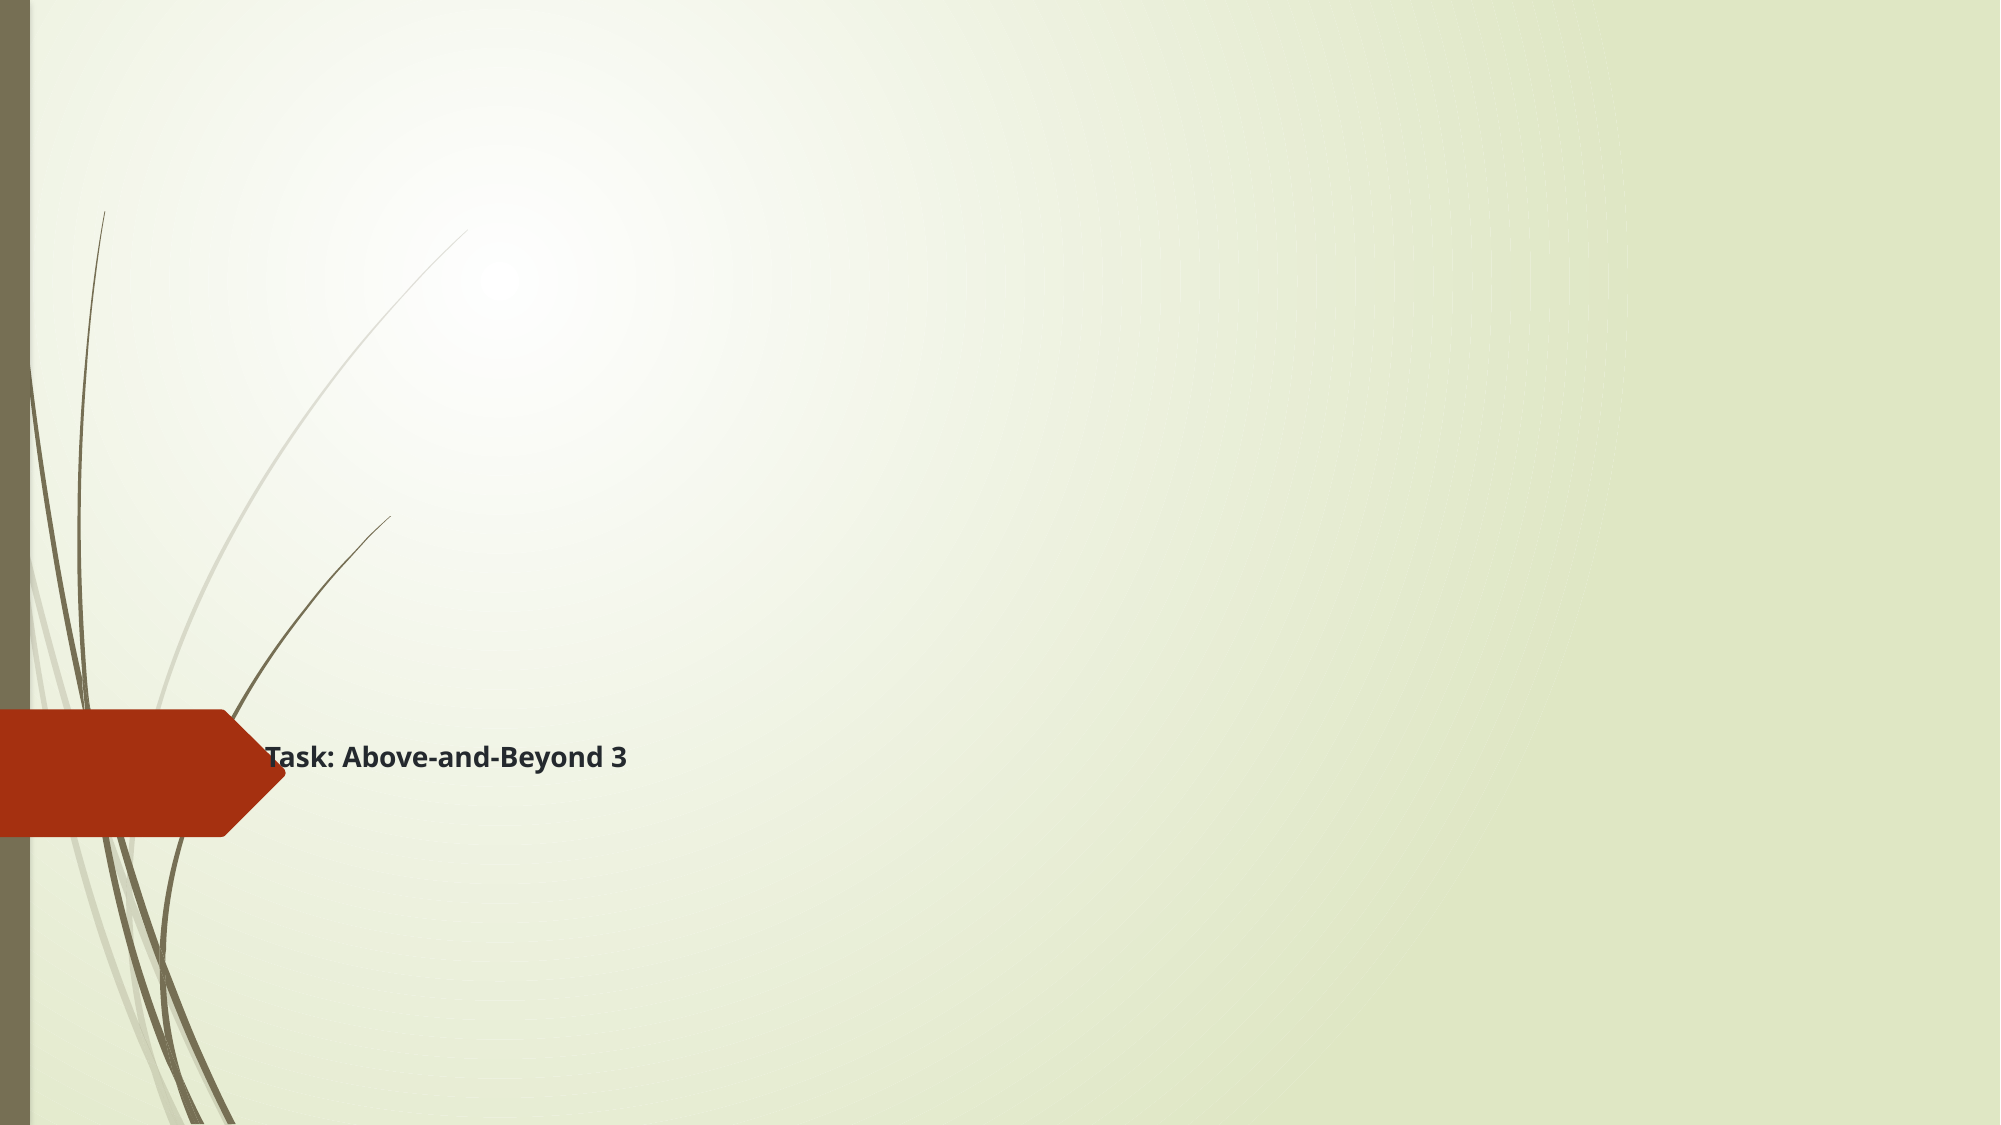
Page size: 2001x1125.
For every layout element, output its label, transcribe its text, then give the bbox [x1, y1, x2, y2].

title Task: Above-and-Beyond 3 [249, 459, 1750, 849]
